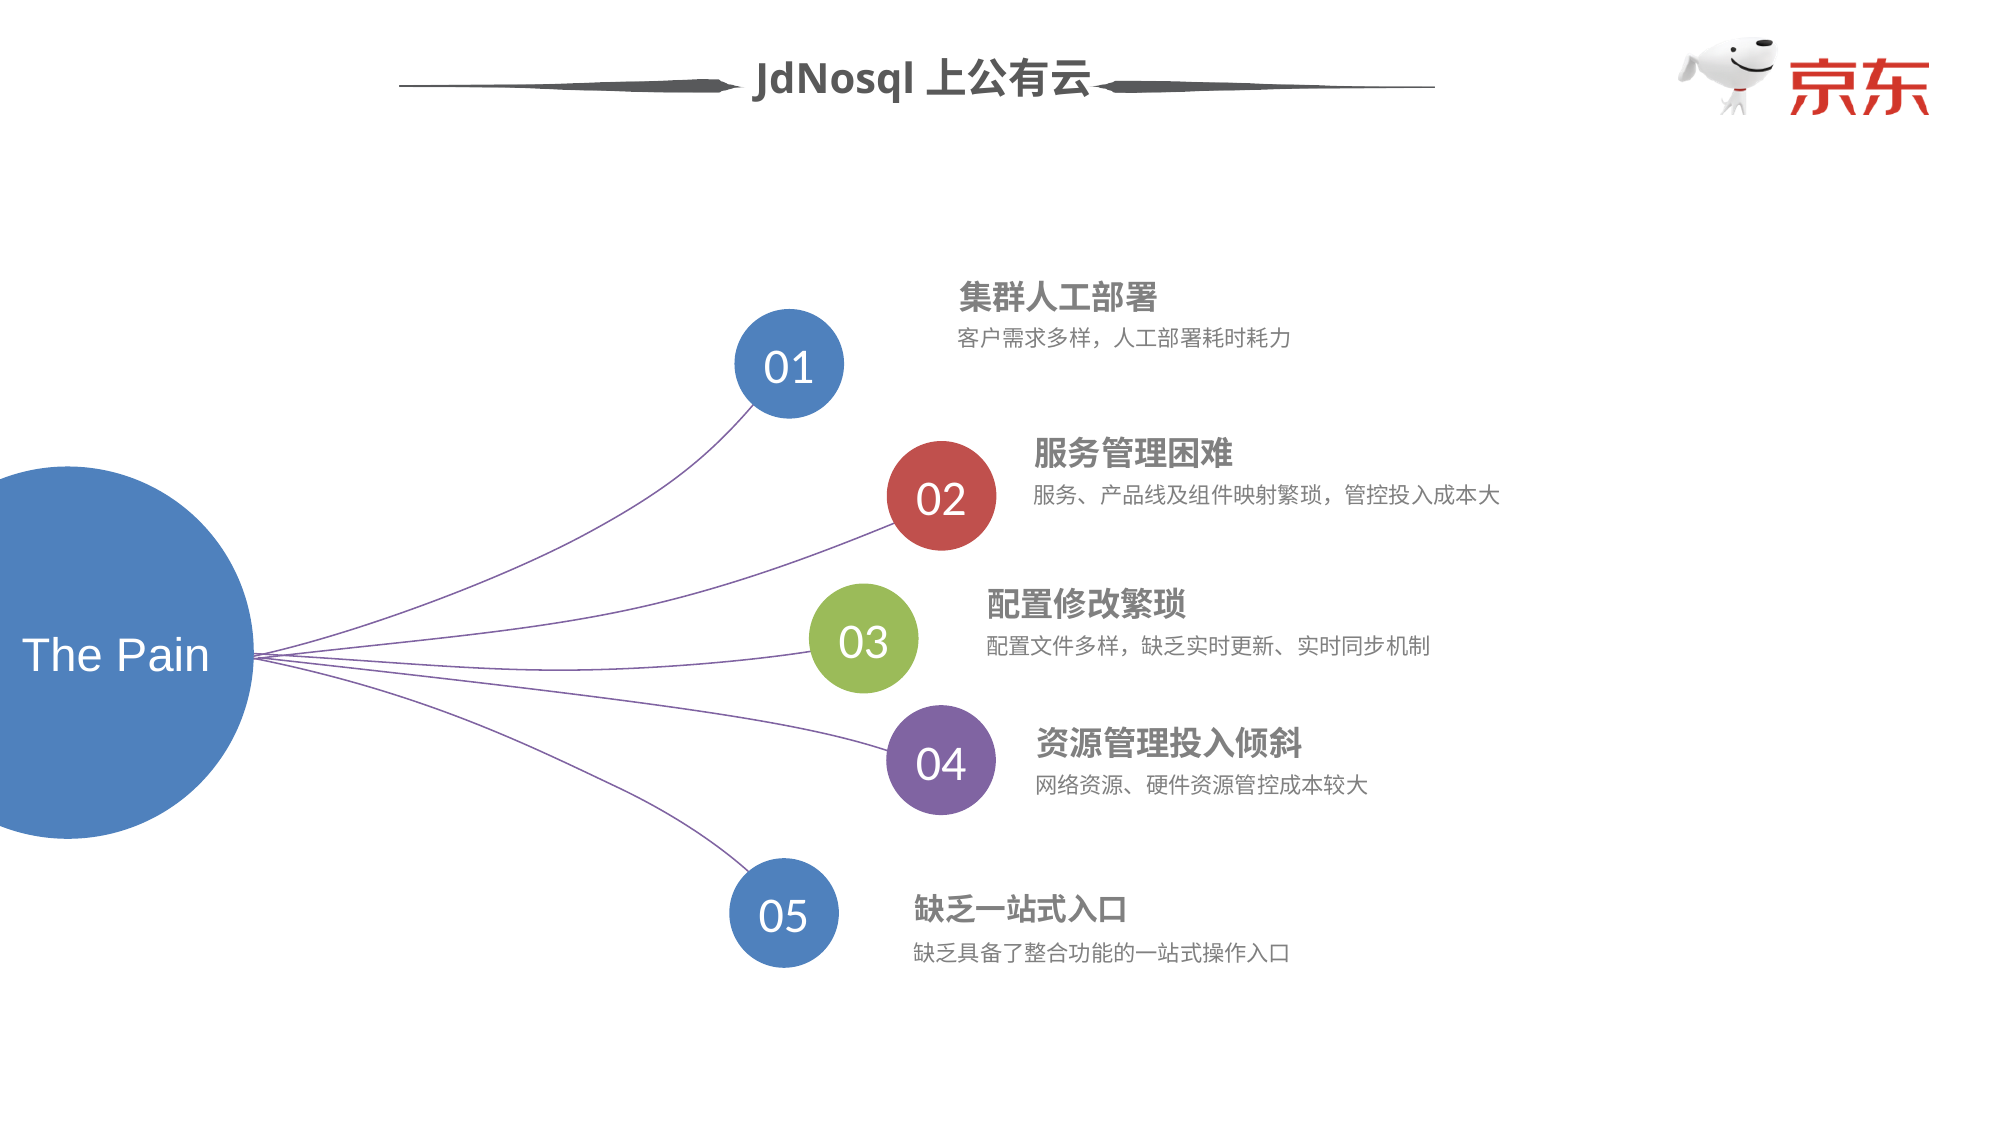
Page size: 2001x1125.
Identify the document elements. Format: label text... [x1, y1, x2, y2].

text_box 配置文件多样，缺乏实时更新、实时同步机制 [971, 619, 1558, 666]
text_box 05 [729, 918, 839, 968]
text_box 缺乏一站式入口 [900, 883, 1143, 934]
picture [398, 79, 747, 94]
text_box 资源管理投入倾斜 [1022, 715, 1318, 770]
text_box 配置修改繁琐 [973, 575, 1202, 631]
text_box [247, 367, 940, 910]
text_box 01 [734, 308, 845, 366]
text_box 客户需求多样，人工部署耗时耗力 [943, 312, 1530, 359]
text_box 服务管理困难 [1020, 425, 1249, 480]
text_box The Pain [0, 466, 242, 839]
text_box 集群人工部署 [944, 268, 1174, 323]
text_box JdNosql上公有云 [694, 51, 1154, 102]
picture [1658, 24, 1975, 130]
text_box 02 [944, 441, 997, 551]
text_box 04 [944, 705, 996, 815]
text_box 网络资源、硬件资源管控成本较大 [1020, 758, 1607, 805]
text_box 服务、产品线及组件映射繁琐，管控投入成本大 [1019, 468, 1605, 515]
text_box 缺乏具备了整合功能的一站式操作入口 [899, 926, 1485, 973]
picture [1087, 79, 1435, 94]
